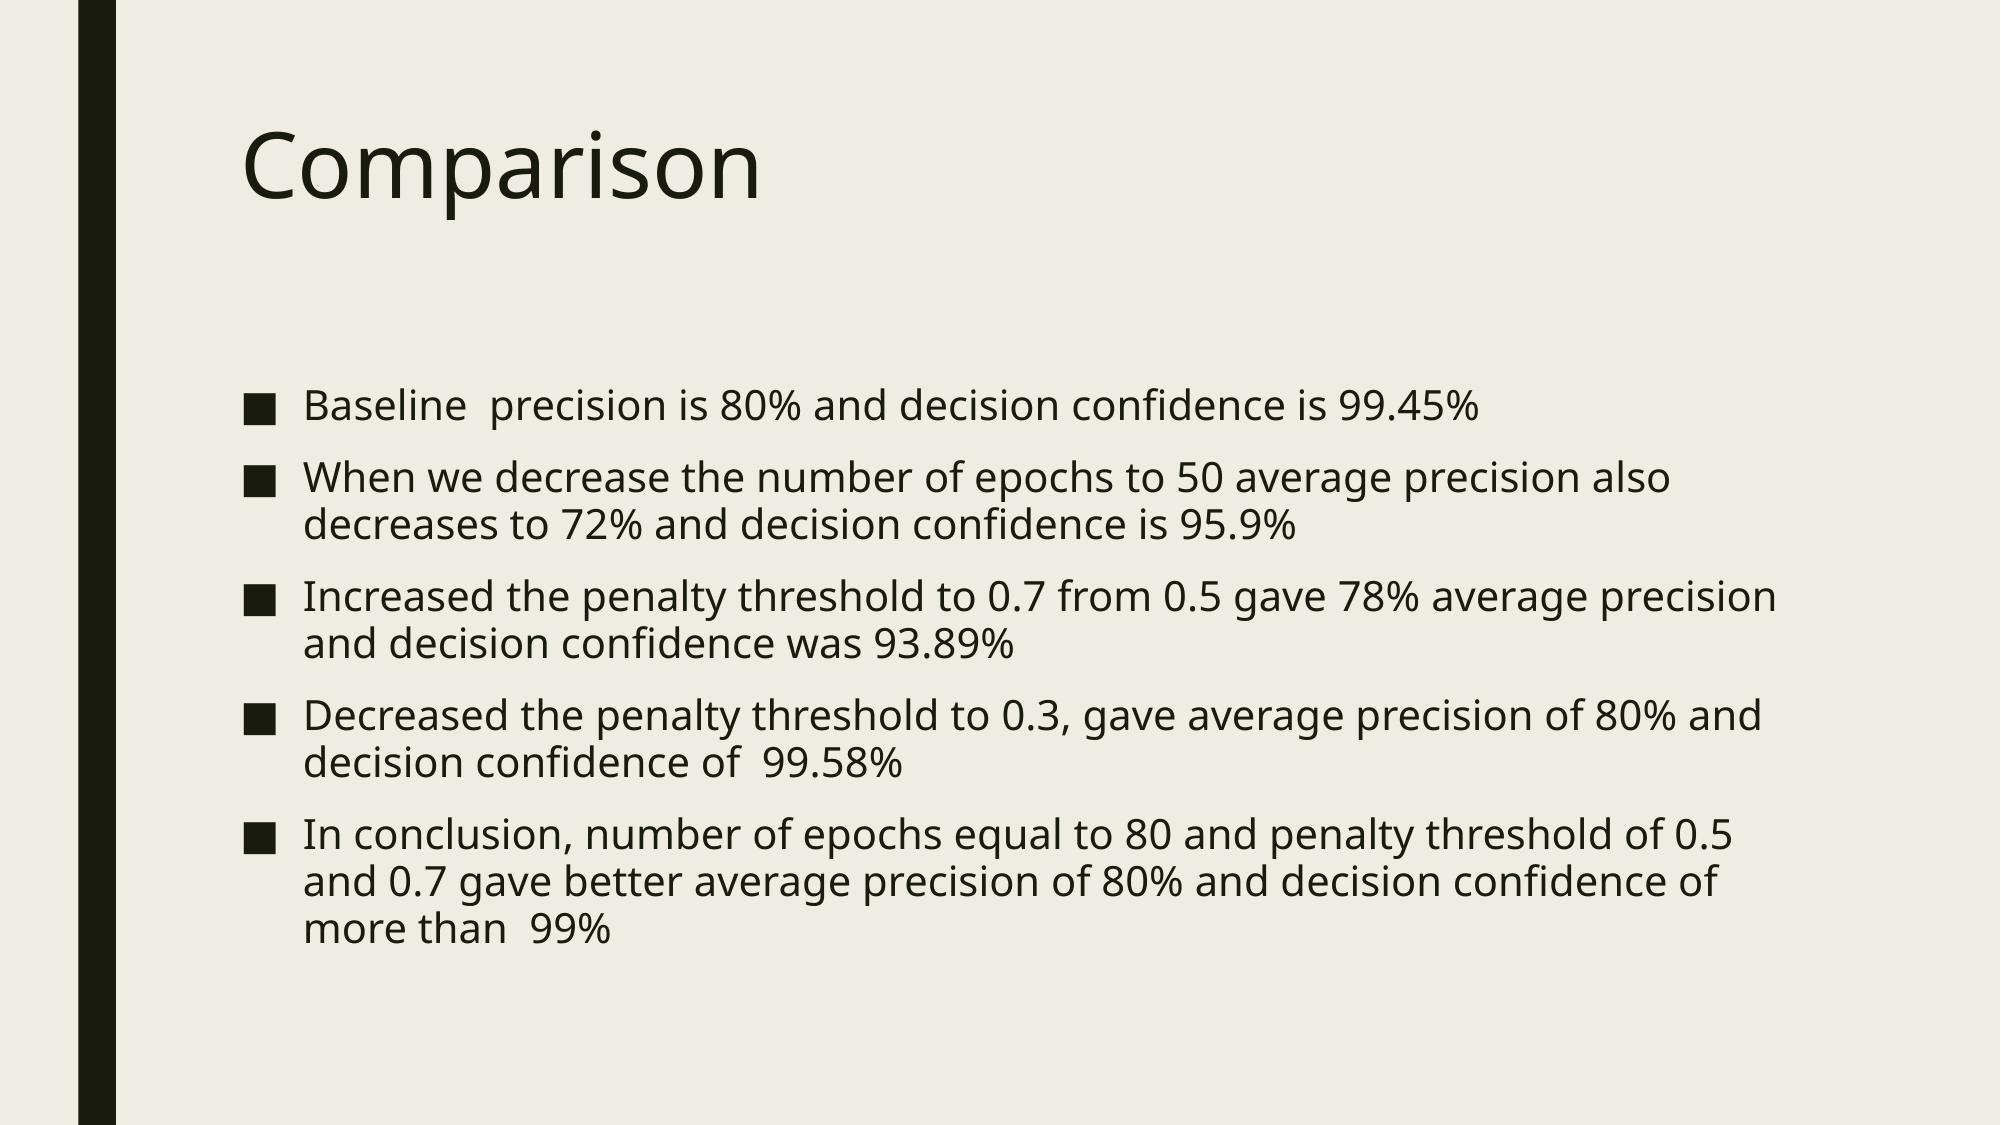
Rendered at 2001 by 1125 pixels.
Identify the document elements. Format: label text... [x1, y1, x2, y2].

title Comparison [225, 112, 1800, 357]
list Baseline precision is 80% and decision confidence is 99.45% When we decrease the number of epochs to 50 average precision also decreases to 72% and decision confidence is 95.9% Increased the penalty threshold to 0.7 from 0.5 gave 78% average precision and decision confidence was 93.89% Decreased the penalty threshold to 0.3, gave average precision of 80% and decision confidence of 99.58% In conclusion, number of epochs equal to 80 and penalty threshold of 0.5 and 0.7 gave better average precision of 80% and decision confidence of more than 99% [225, 375, 1800, 963]
